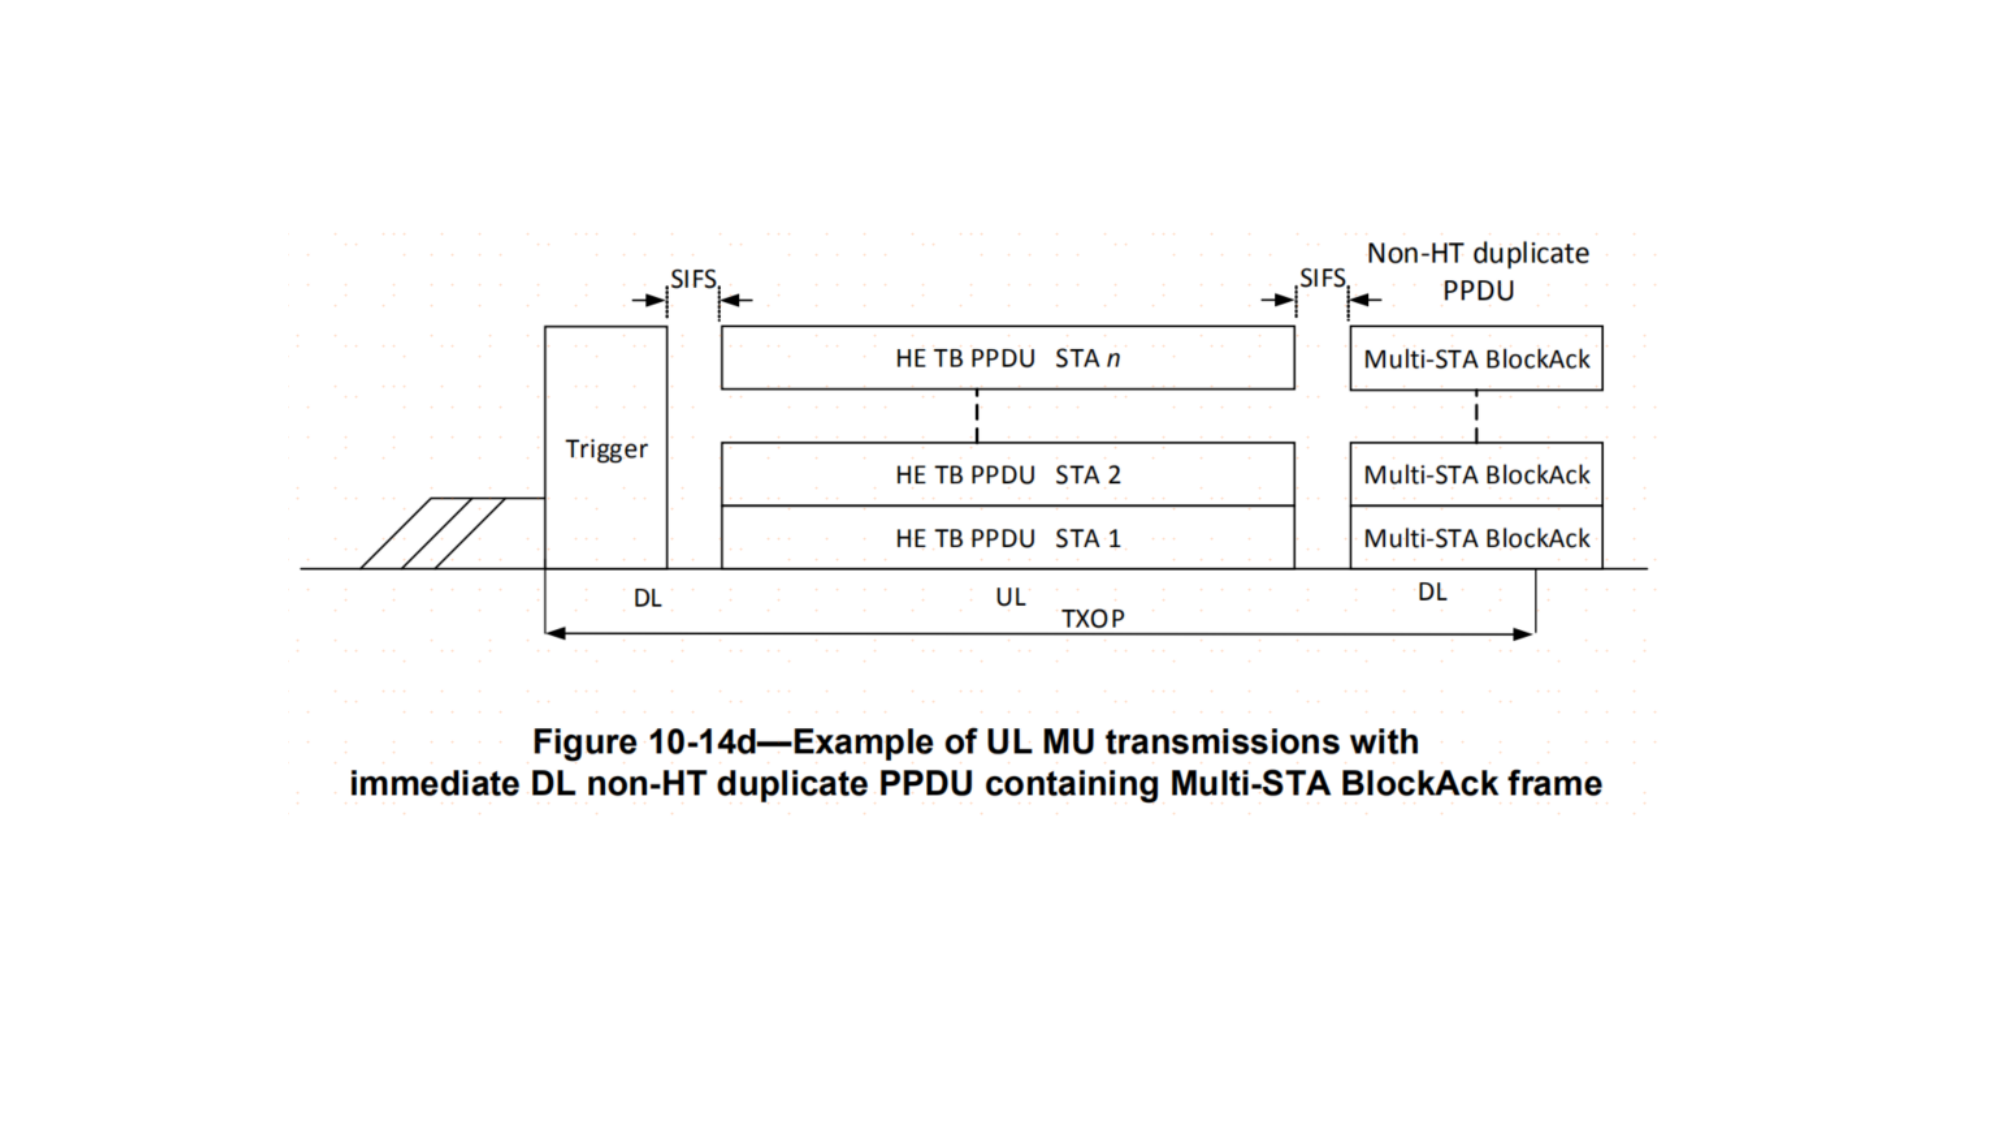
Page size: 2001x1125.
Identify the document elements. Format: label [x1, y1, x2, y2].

picture [288, 206, 1674, 826]
